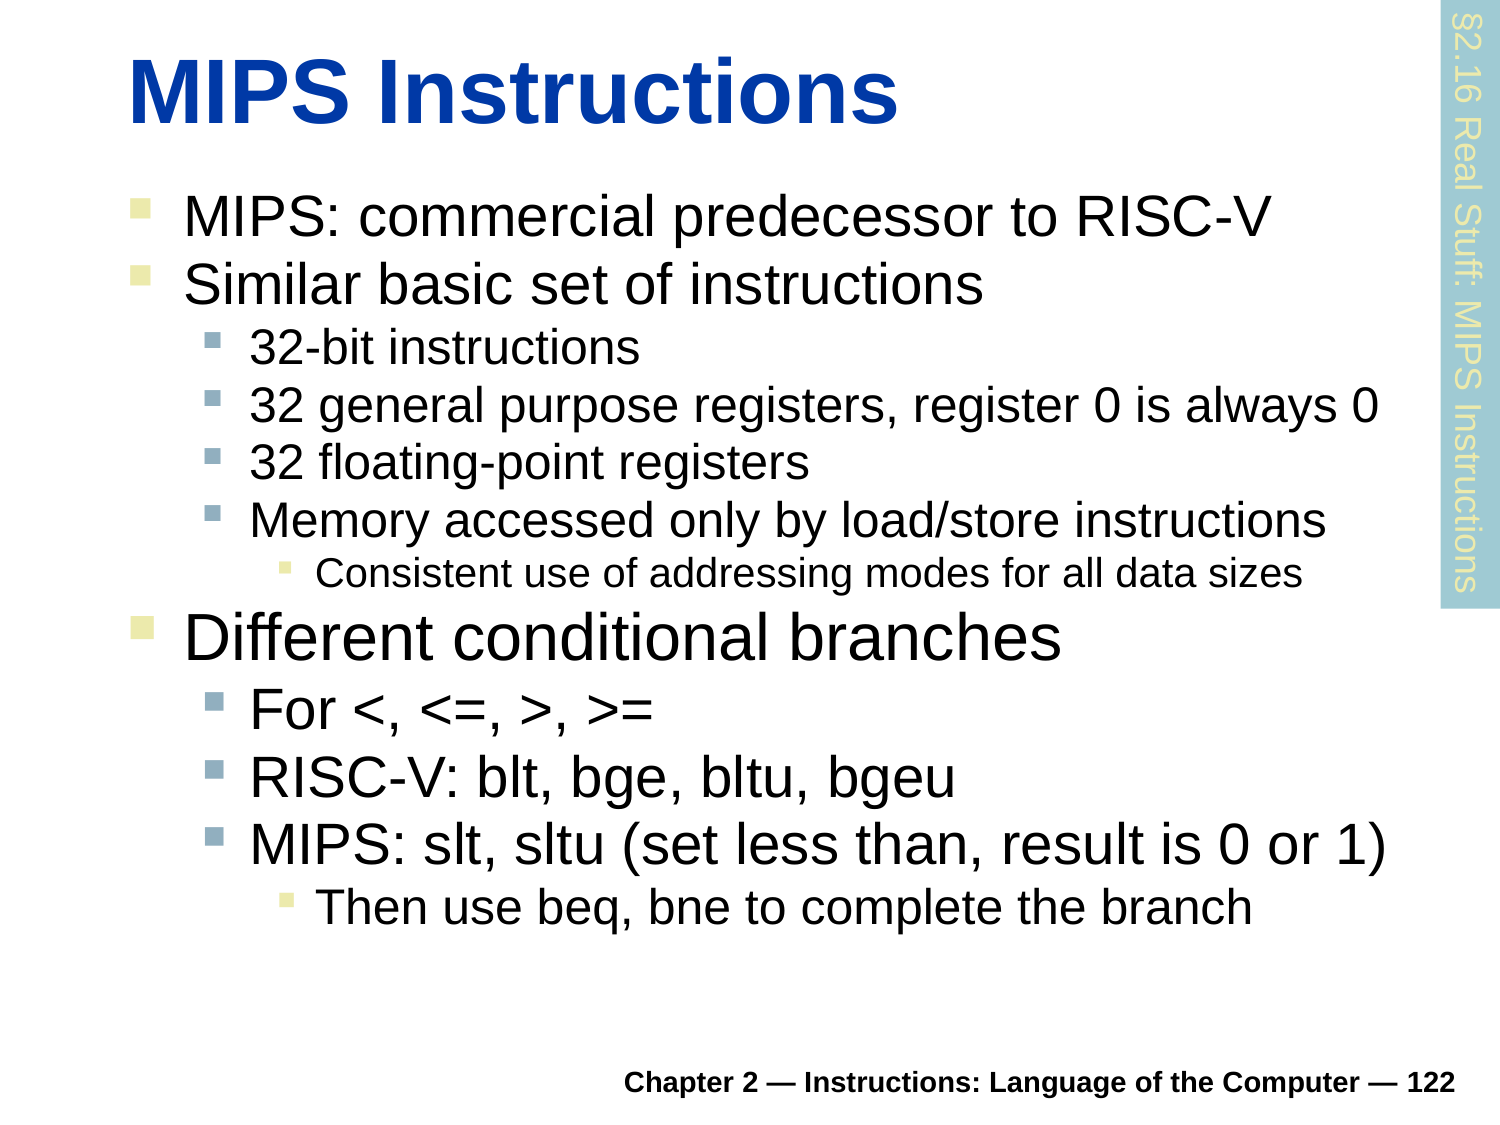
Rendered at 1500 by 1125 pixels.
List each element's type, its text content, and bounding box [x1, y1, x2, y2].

text_box §2.16 Real Stuff: MIPS Instructions [1440, 0, 1500, 609]
list MIPS: commercial predecessor to RISC-V Similar basic set of instructions 32-bit instructions 32 general purpose registers, register 0 is always 0 32 floating-point registers Memory accessed only by load/store instructions Consistent use of addressing modes for all data sizes Different conditional branches For <, <=, >, >= RISC-V: blt, bge, bltu, bgeu MIPS: slt, sltu (set less than, result is 0 or 1) Then use beq, bne to complete the branch [112, 184, 1469, 1024]
footer Chapter 2 — Instructions: Language of the Computer — 122 [277, 1046, 1471, 1106]
title MIPS Instructions [112, 23, 1440, 149]
